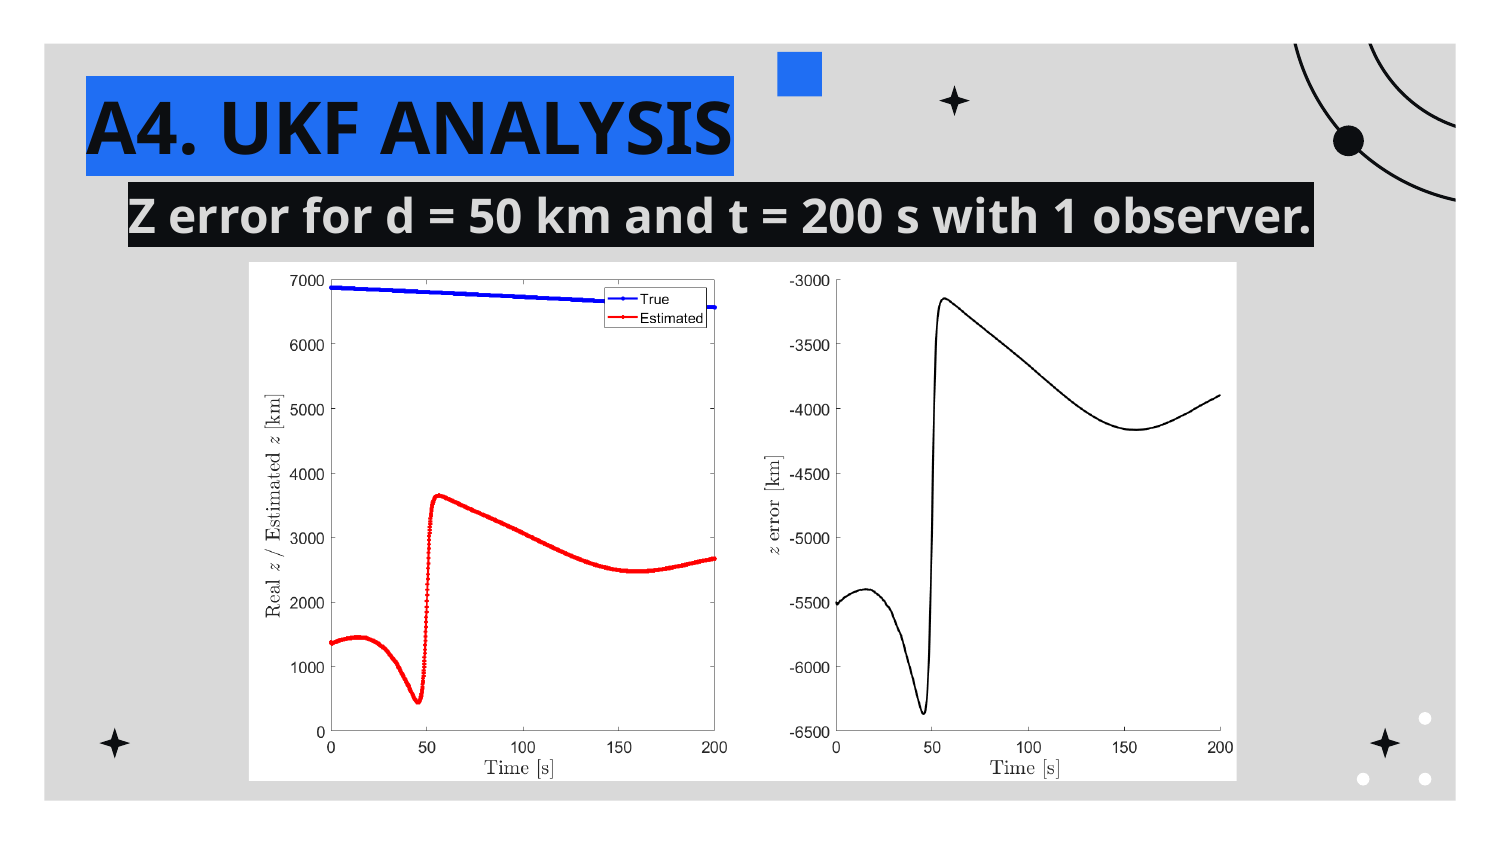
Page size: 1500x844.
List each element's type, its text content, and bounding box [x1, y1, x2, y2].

title A4. UKF ANALYSIS [71, 66, 778, 276]
text_box [777, 51, 822, 97]
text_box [1356, 711, 1432, 786]
picture [248, 262, 1237, 781]
title Z error for d = 50 km and t = 200 s with 1 observer. [113, 170, 1350, 258]
